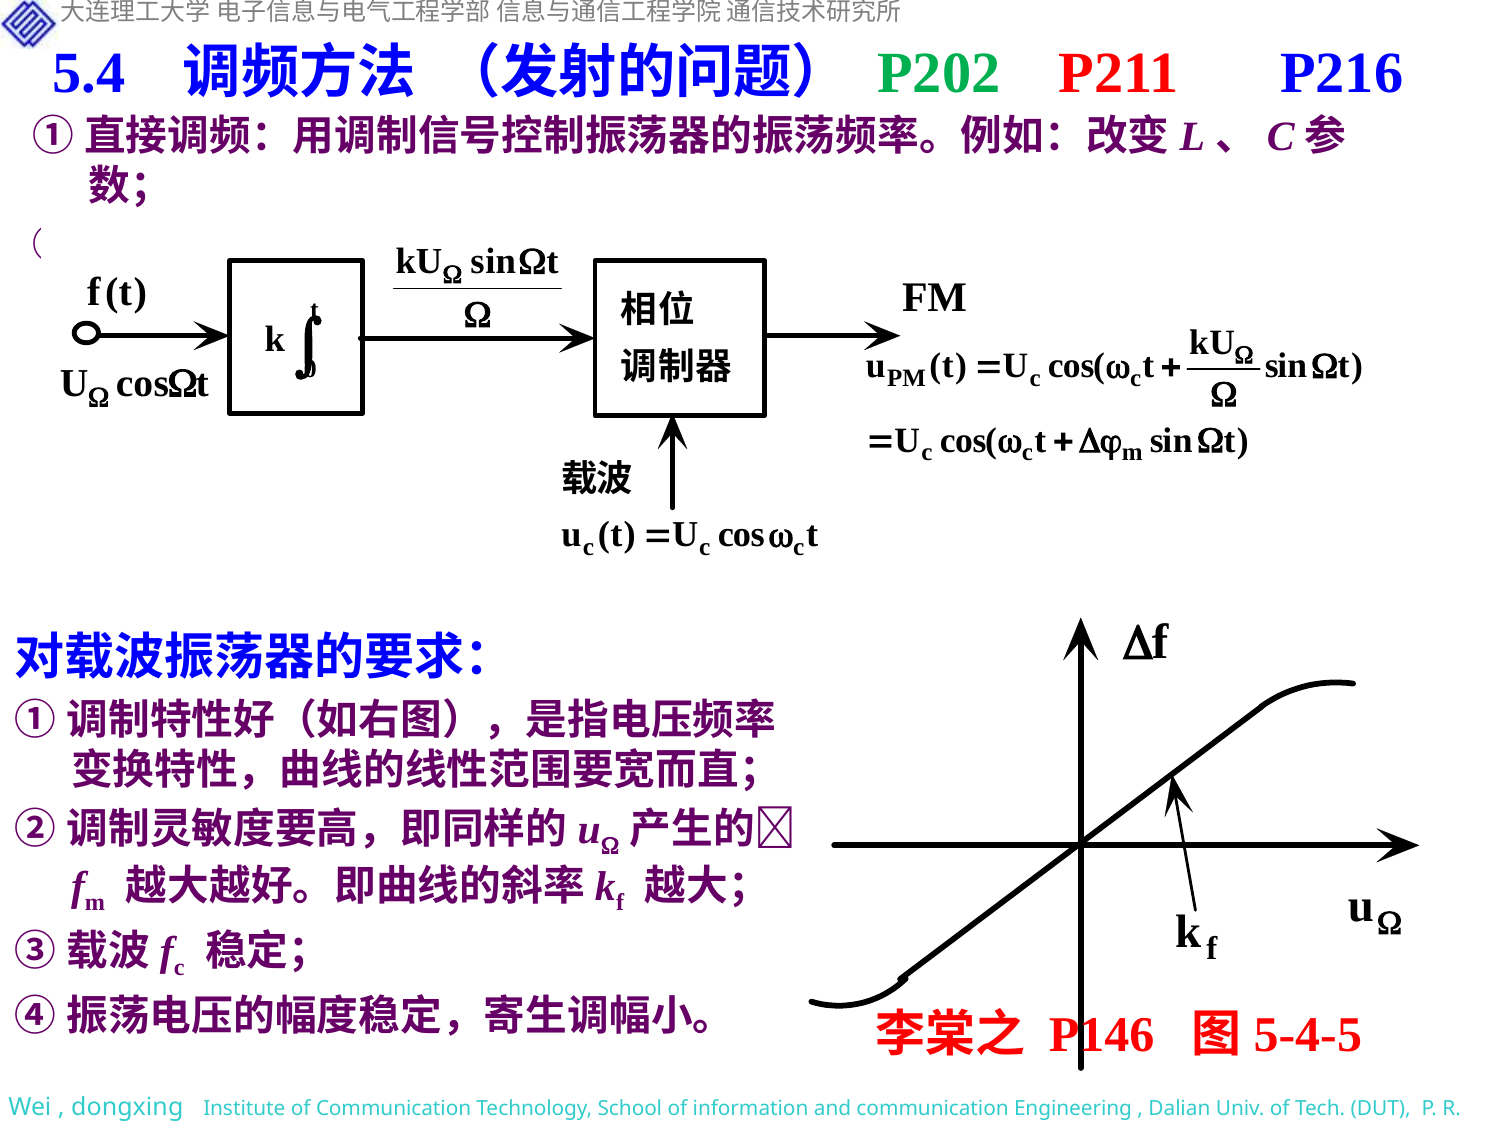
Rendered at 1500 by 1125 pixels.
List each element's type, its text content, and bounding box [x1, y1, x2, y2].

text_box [796, 598, 1434, 1083]
title 5.4 调频方法 （发射的问题） P202 P211 P216 [37, 37, 1434, 100]
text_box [40, 222, 1384, 579]
picture [0, 0, 59, 49]
text_box 对载波振荡器的要求： ①调制特性好（如右图），是指电压频率变换特性，曲线的线性范围要宽而直； ②调制灵敏度要高，即同样的u产生的fm 越大越好。即曲线的斜率kf 越大； ③载波fc 稳定； ④振荡电压的幅度稳定，寄生调幅小。 [0, 617, 791, 1032]
text_box ①直接调频：用调制信号控制振荡器的振荡频率。例如：改变L、C参数； ②间接调频：先对调制信号积分，然后对载波调相，如下图所示。 [17, 101, 1430, 235]
